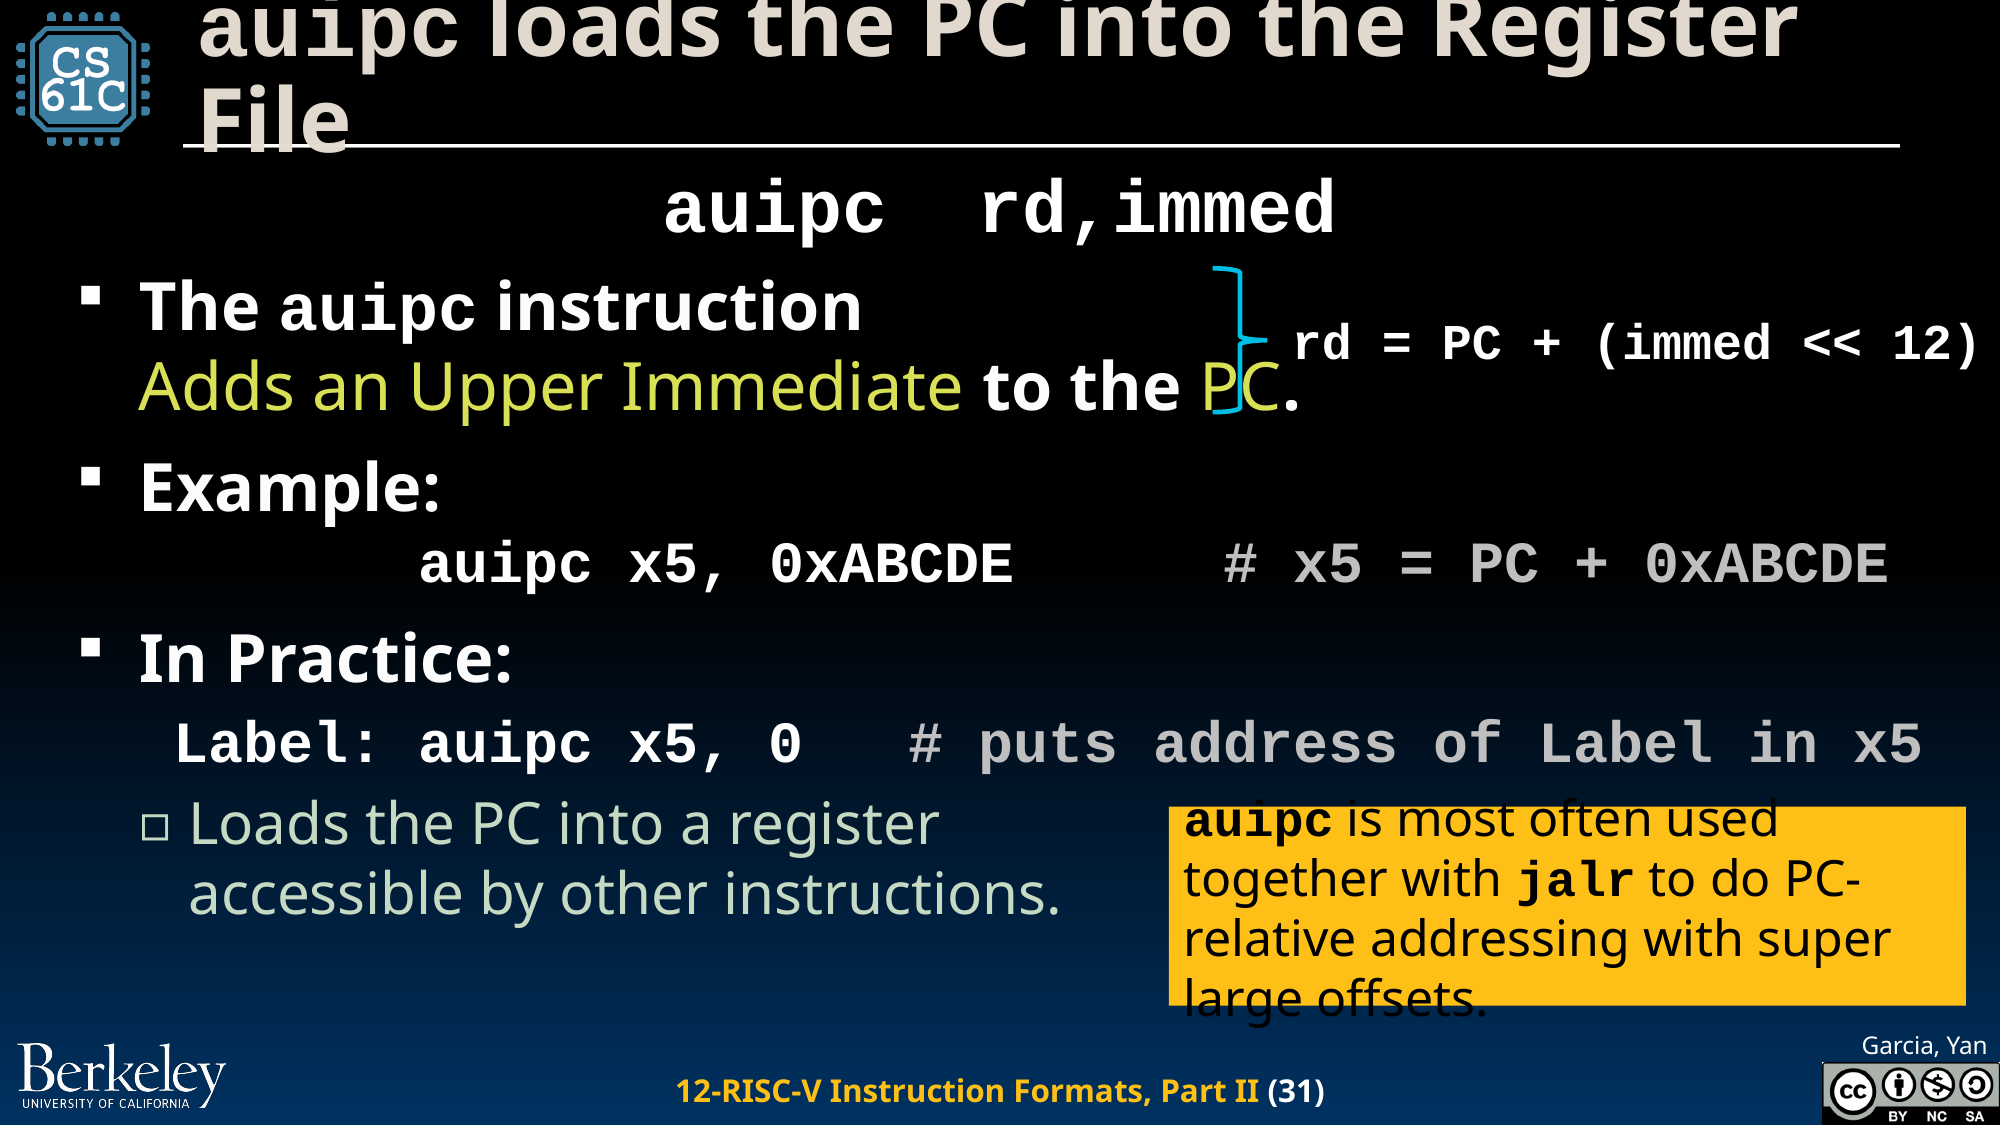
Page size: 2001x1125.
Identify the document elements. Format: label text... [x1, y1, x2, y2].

text_box auipc is most often used together with jalr to do PC-relative addressing with super large offsets. [1168, 806, 1966, 1006]
list The auipc instruction Adds an Upper Immediate to the PC. Example: auipc x5, 0xABCDE # x5 = PC + 0xABCDE In Practice: Label: auipc x5, 0 # puts address of Label in x5 Loads the PC into a register accessible by other instructions. [47, 256, 1966, 1050]
picture [1822, 1062, 2000, 1125]
text_box auipc rd,immed [438, 150, 1562, 255]
title auipc loads the PC into the Register File [181, 12, 1906, 139]
picture [17, 1043, 226, 1108]
text_box rd = PC + (immed << 12) [1277, 302, 1997, 378]
picture [16, 12, 150, 146]
text_box [1212, 267, 1268, 413]
